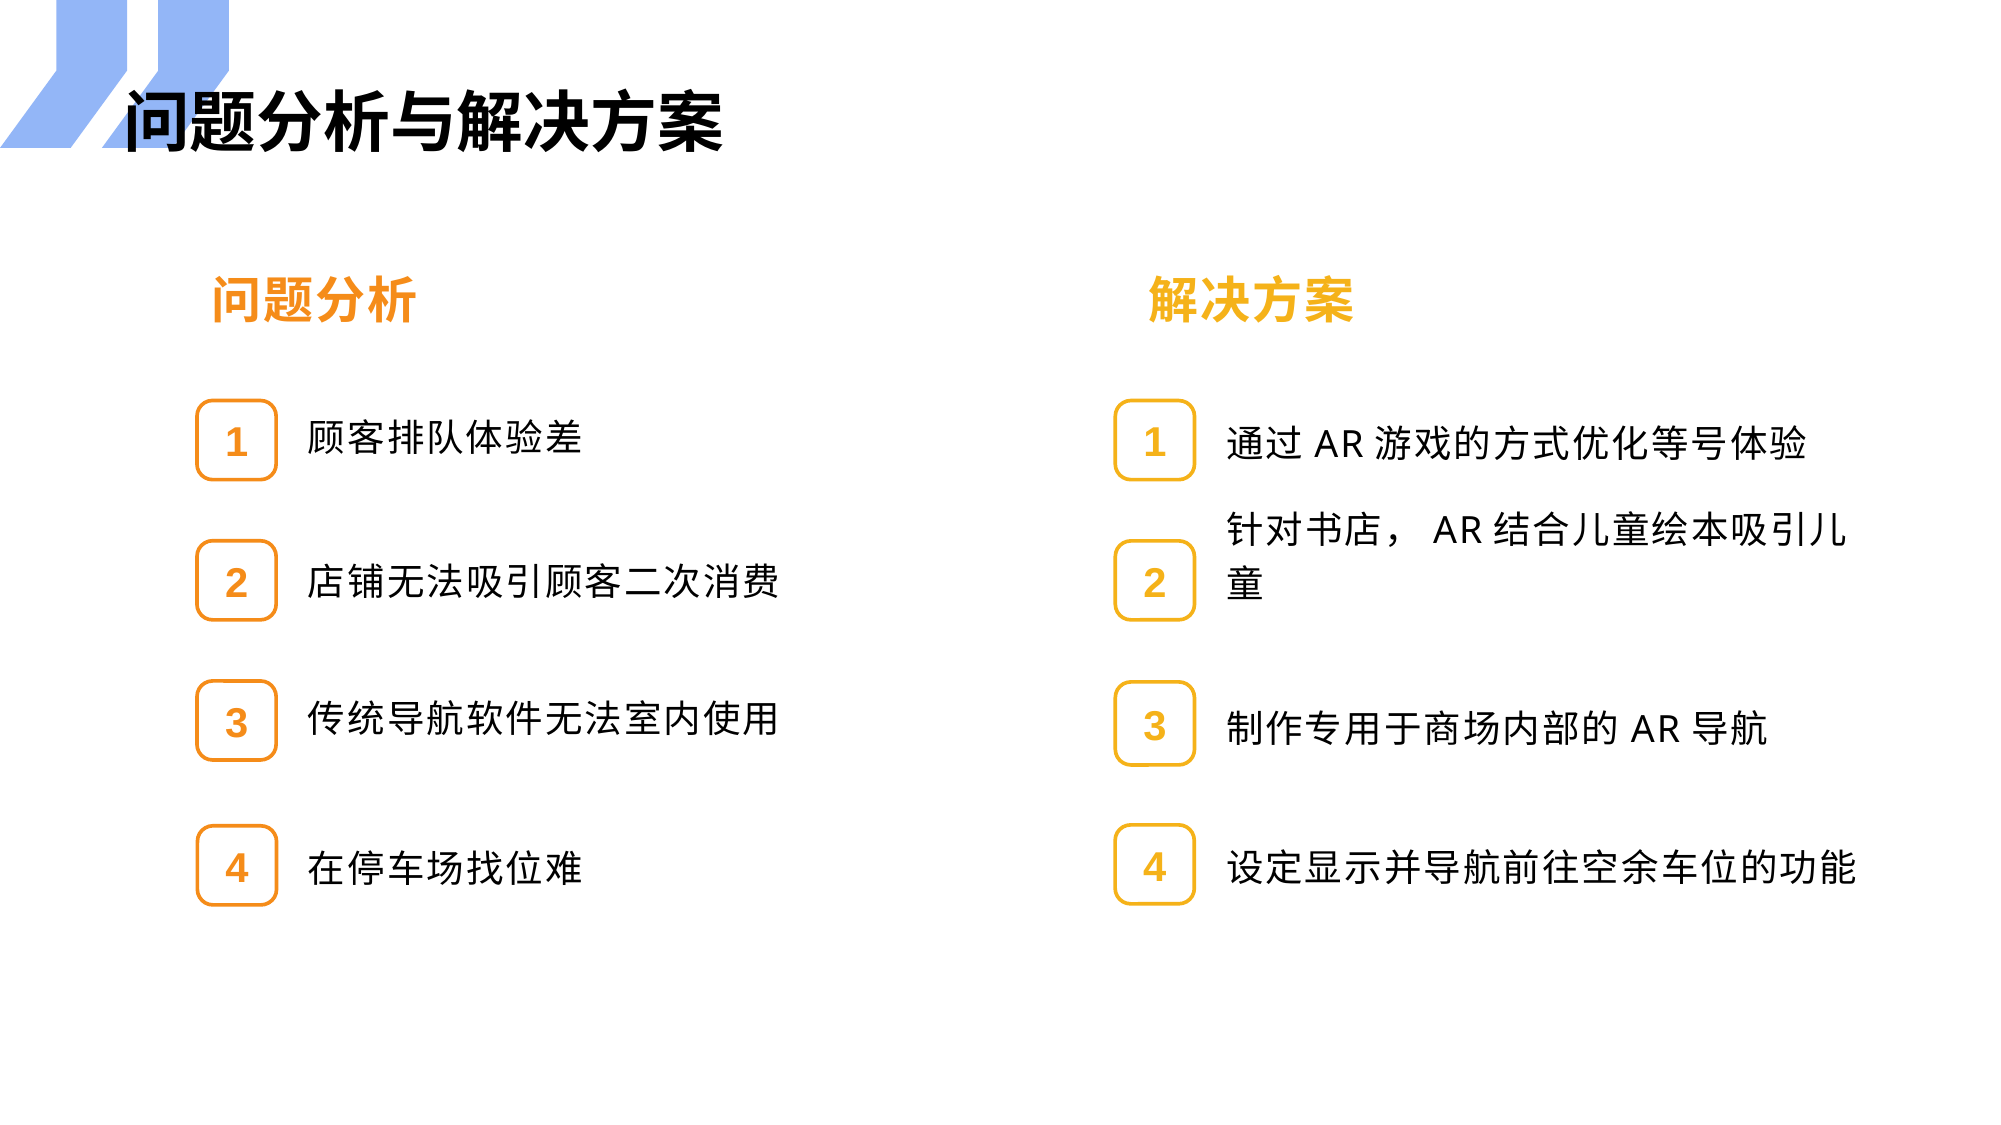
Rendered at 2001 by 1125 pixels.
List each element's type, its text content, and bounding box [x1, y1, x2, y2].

text_box 2 [1114, 539, 1196, 621]
text_box 通过AR游戏的方式优化等号体验 [1211, 407, 1893, 473]
text_box 4 [196, 824, 278, 906]
title 问题分析与解决方案 [108, 0, 1890, 169]
text_box 在停车场找位难 [292, 832, 852, 897]
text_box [196, 400, 864, 761]
text_box 3 [1114, 680, 1196, 766]
text_box 1 [1114, 399, 1196, 481]
text_box 制作专用于商场内部的AR导航 [1211, 690, 1830, 758]
text_box 针对书店，AR结合儿童绘本吸引儿童 [1211, 547, 1893, 613]
text_box 解决方案 [1133, 261, 1574, 336]
text_box 4 [1114, 823, 1196, 905]
text_box 问题分析 [197, 261, 752, 336]
text_box 设定显示并导航前往空余车位的功能 [1211, 831, 1892, 897]
